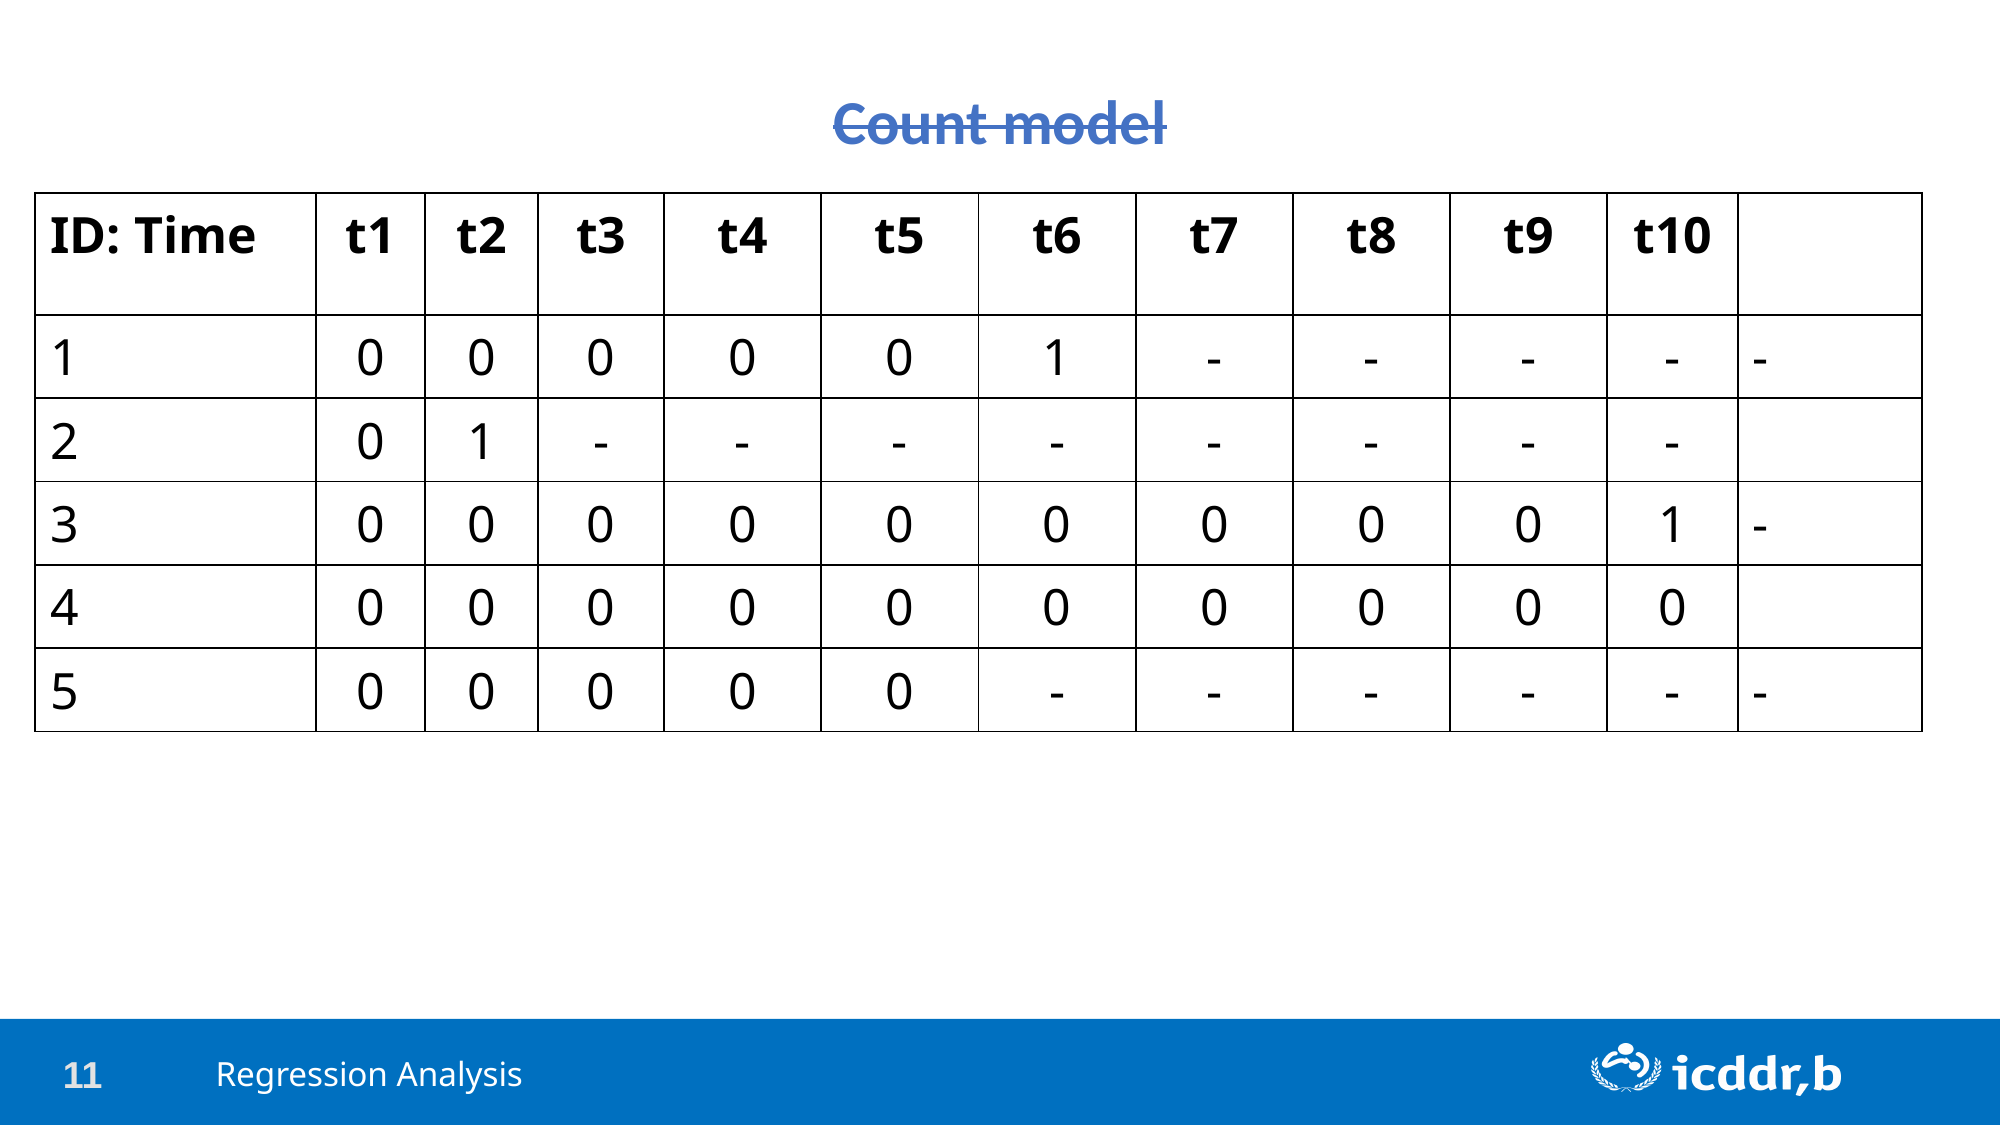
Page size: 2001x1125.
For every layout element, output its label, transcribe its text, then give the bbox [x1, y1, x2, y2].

table_cell 0 [665, 566, 820, 647]
list Count model [157, 82, 1843, 178]
table_cell 0 [1294, 566, 1449, 647]
table_cell 0 [317, 482, 424, 564]
table_cell 0 [822, 316, 978, 397]
table_cell - [539, 399, 663, 481]
table_cell 0 [539, 566, 663, 647]
table_cell 0 [979, 566, 1135, 647]
table_cell - [1739, 316, 1921, 397]
table_cell - [1137, 316, 1292, 397]
table_cell 0 [426, 649, 537, 731]
table_header t9 [1451, 194, 1606, 314]
picture [1591, 1043, 1841, 1096]
table_cell - [1451, 399, 1606, 481]
table_cell 0 [979, 482, 1135, 564]
table_header ID: Time [36, 194, 315, 314]
table_cell - [1608, 316, 1737, 397]
table_cell 0 [1137, 482, 1292, 564]
table_cell 0 [1451, 566, 1606, 647]
table_cell 0 [317, 566, 424, 647]
table_cell 0 [1608, 566, 1737, 647]
table_cell - [1608, 649, 1737, 731]
table_cell - [979, 649, 1135, 731]
table_cell - [1137, 649, 1292, 731]
table_cell 1 [979, 316, 1135, 397]
table_cell - [1608, 399, 1737, 481]
table_cell 0 [426, 566, 537, 647]
table_cell 0 [426, 482, 537, 564]
table_cell - [1137, 399, 1292, 481]
table_cell 0 [665, 649, 820, 731]
table_cell 0 [317, 316, 424, 397]
table_cell - [1294, 399, 1449, 481]
table_cell 0 [426, 316, 537, 397]
table_cell 1 [426, 399, 537, 481]
table_cell 0 [317, 399, 424, 481]
table_header t7 [1137, 194, 1292, 314]
table_header t1 [317, 194, 424, 314]
table_cell 0 [1294, 482, 1449, 564]
table_cell 0 [539, 482, 663, 564]
table_cell 0 [539, 649, 663, 731]
table_cell - [822, 399, 978, 481]
table_cell - [1451, 649, 1606, 731]
table_cell - [1294, 649, 1449, 731]
table_cell 3 [36, 482, 315, 564]
table_cell 5 [36, 649, 315, 731]
table_header t8 [1294, 194, 1449, 314]
table_cell 0 [665, 316, 820, 397]
table_cell 0 [822, 566, 978, 647]
table_cell - [1294, 316, 1449, 397]
table_header t3 [539, 194, 663, 314]
table_cell 0 [317, 649, 424, 731]
table_cell 4 [36, 566, 315, 647]
table_cell - [1739, 482, 1921, 564]
table_cell 0 [539, 316, 663, 397]
table_cell - [1451, 316, 1606, 397]
table_cell 1 [1608, 482, 1737, 564]
table_cell 0 [1137, 566, 1292, 647]
table_cell 2 [36, 399, 315, 481]
table_cell 0 [822, 649, 978, 731]
table_header [1739, 194, 1921, 314]
table_cell - [979, 399, 1135, 481]
table_header t4 [665, 194, 820, 314]
table_header t10 [1608, 194, 1737, 314]
table_cell 0 [1451, 482, 1606, 564]
table_header t2 [426, 194, 537, 314]
table_cell - [665, 399, 820, 481]
table_cell [1739, 399, 1921, 481]
table_cell - [1739, 649, 1921, 731]
table_cell 1 [36, 316, 315, 397]
table_cell 0 [822, 482, 978, 564]
table_cell [1739, 566, 1921, 647]
table_cell 0 [665, 482, 820, 564]
table_header t6 [979, 194, 1135, 314]
table_header t5 [822, 194, 978, 314]
